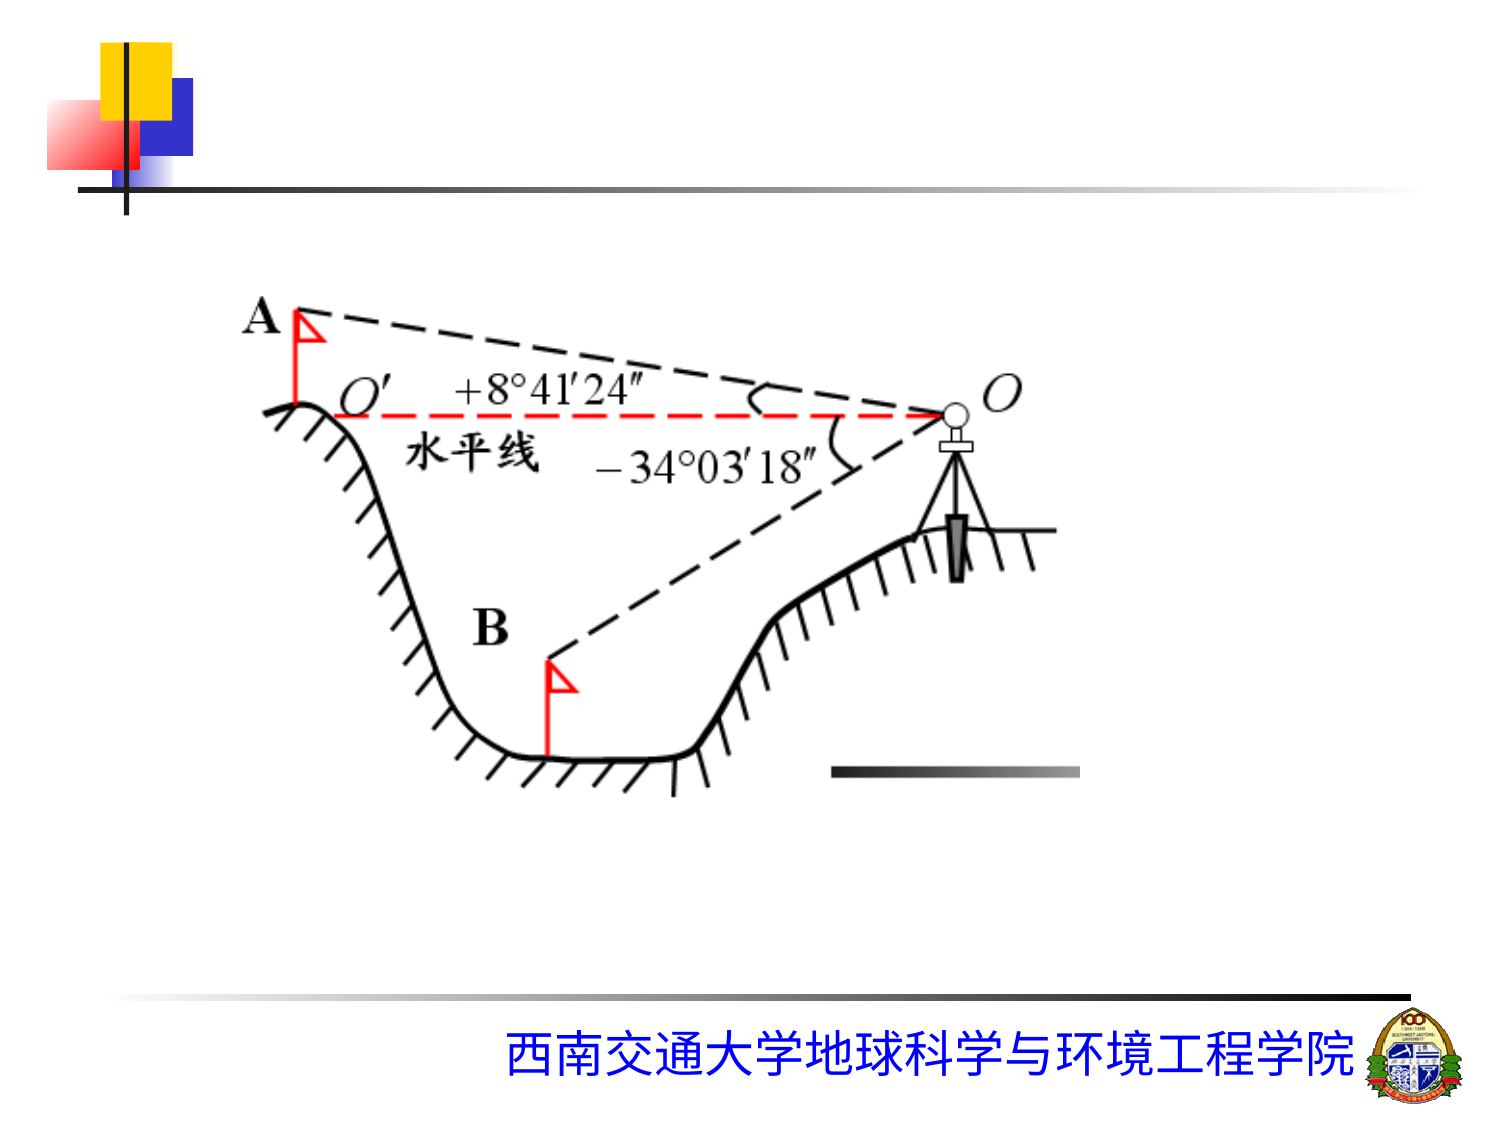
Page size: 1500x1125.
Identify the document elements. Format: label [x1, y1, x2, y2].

picture [206, 243, 1080, 811]
picture [1364, 1005, 1465, 1106]
